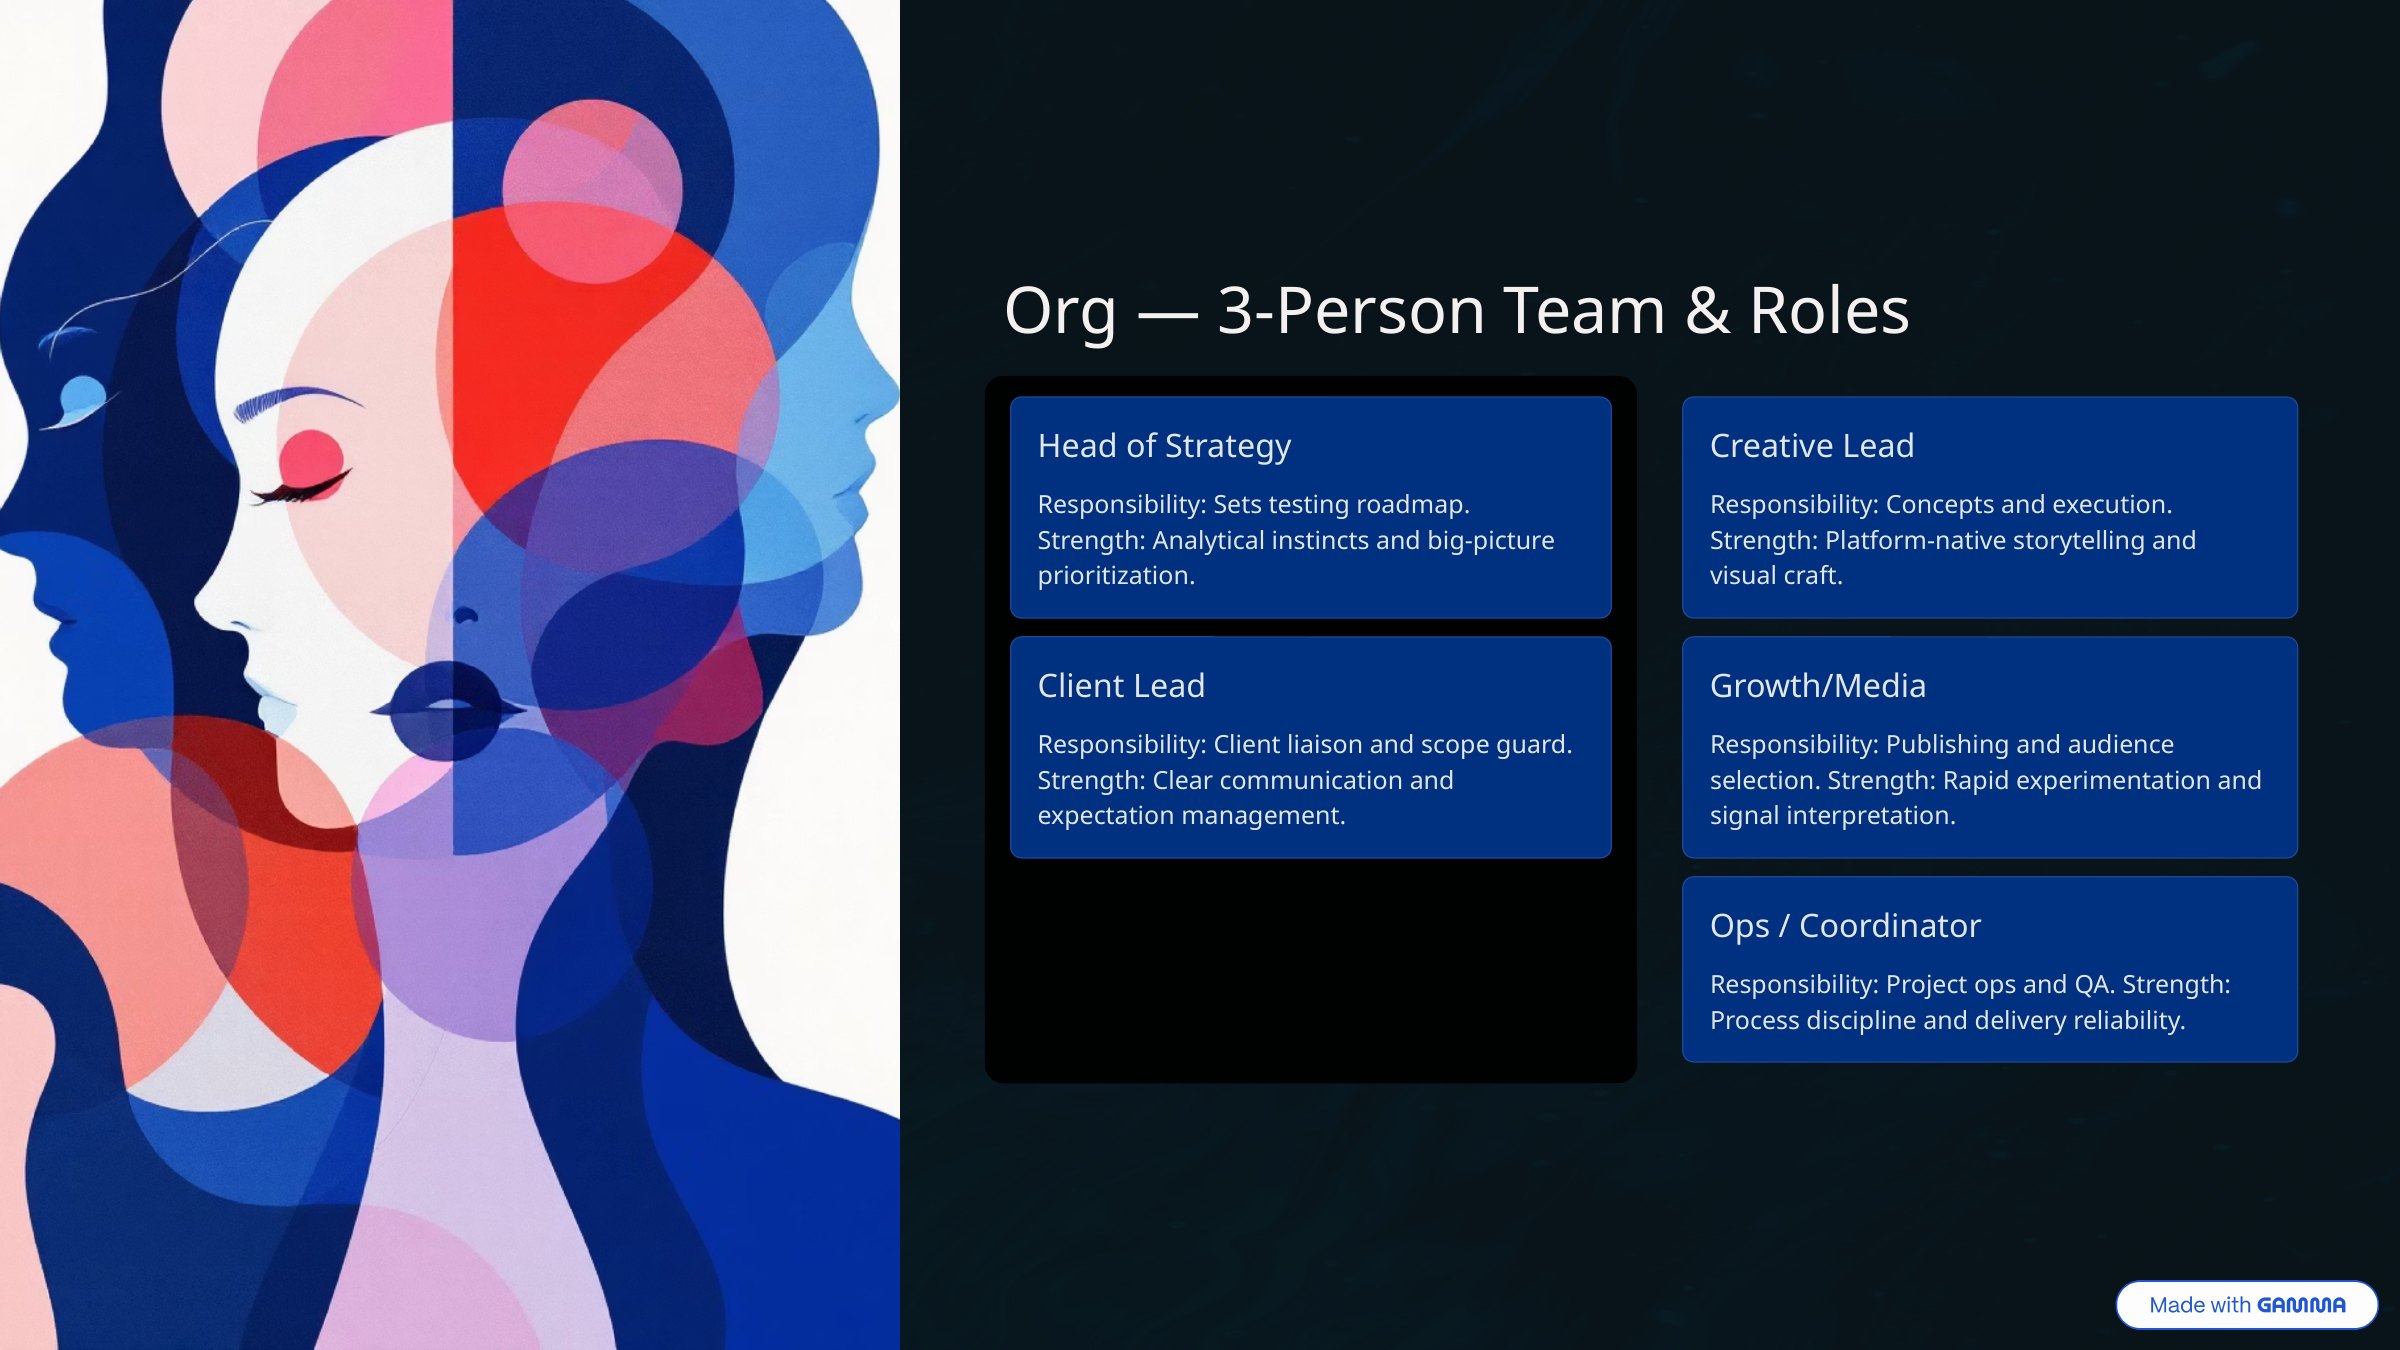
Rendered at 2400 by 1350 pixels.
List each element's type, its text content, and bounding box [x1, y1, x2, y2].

picture [2106, 1271, 2389, 1339]
text_box [1010, 396, 1612, 619]
text_box Responsibility: Client liaison and scope guard. Strength: Clear communication and expectation management. [1037, 723, 1584, 831]
text_box Org — 3-Person Team & Roles [1003, 266, 1941, 348]
text_box Ops / Coordinator [1709, 903, 2034, 945]
picture [0, 0, 900, 1350]
text_box Head of Strategy [1037, 424, 1362, 465]
text_box Creative Lead [1709, 424, 2034, 465]
text_box [1682, 876, 2298, 1062]
text_box [1010, 636, 1612, 858]
text_box Responsibility: Sets testing roadmap. Strength: Analytical instincts and big-picture prioritization. [1037, 483, 1584, 591]
text_box Responsibility: Concepts and execution. Strength: Platform-native storytelling and visual craft. [1709, 483, 2271, 591]
text_box Growth/Media [1709, 664, 2034, 705]
text_box Responsibility: Project ops and QA. Strength: Process discipline and delivery reliability. [1709, 963, 2271, 1035]
text_box Responsibility: Publishing and audience selection. Strength: Rapid experimentation and signal interpretation. [1709, 723, 2271, 831]
text_box Client Lead [1037, 664, 1362, 705]
text_box [1682, 636, 2298, 858]
text_box [984, 375, 1638, 1084]
text_box [1682, 396, 2298, 619]
